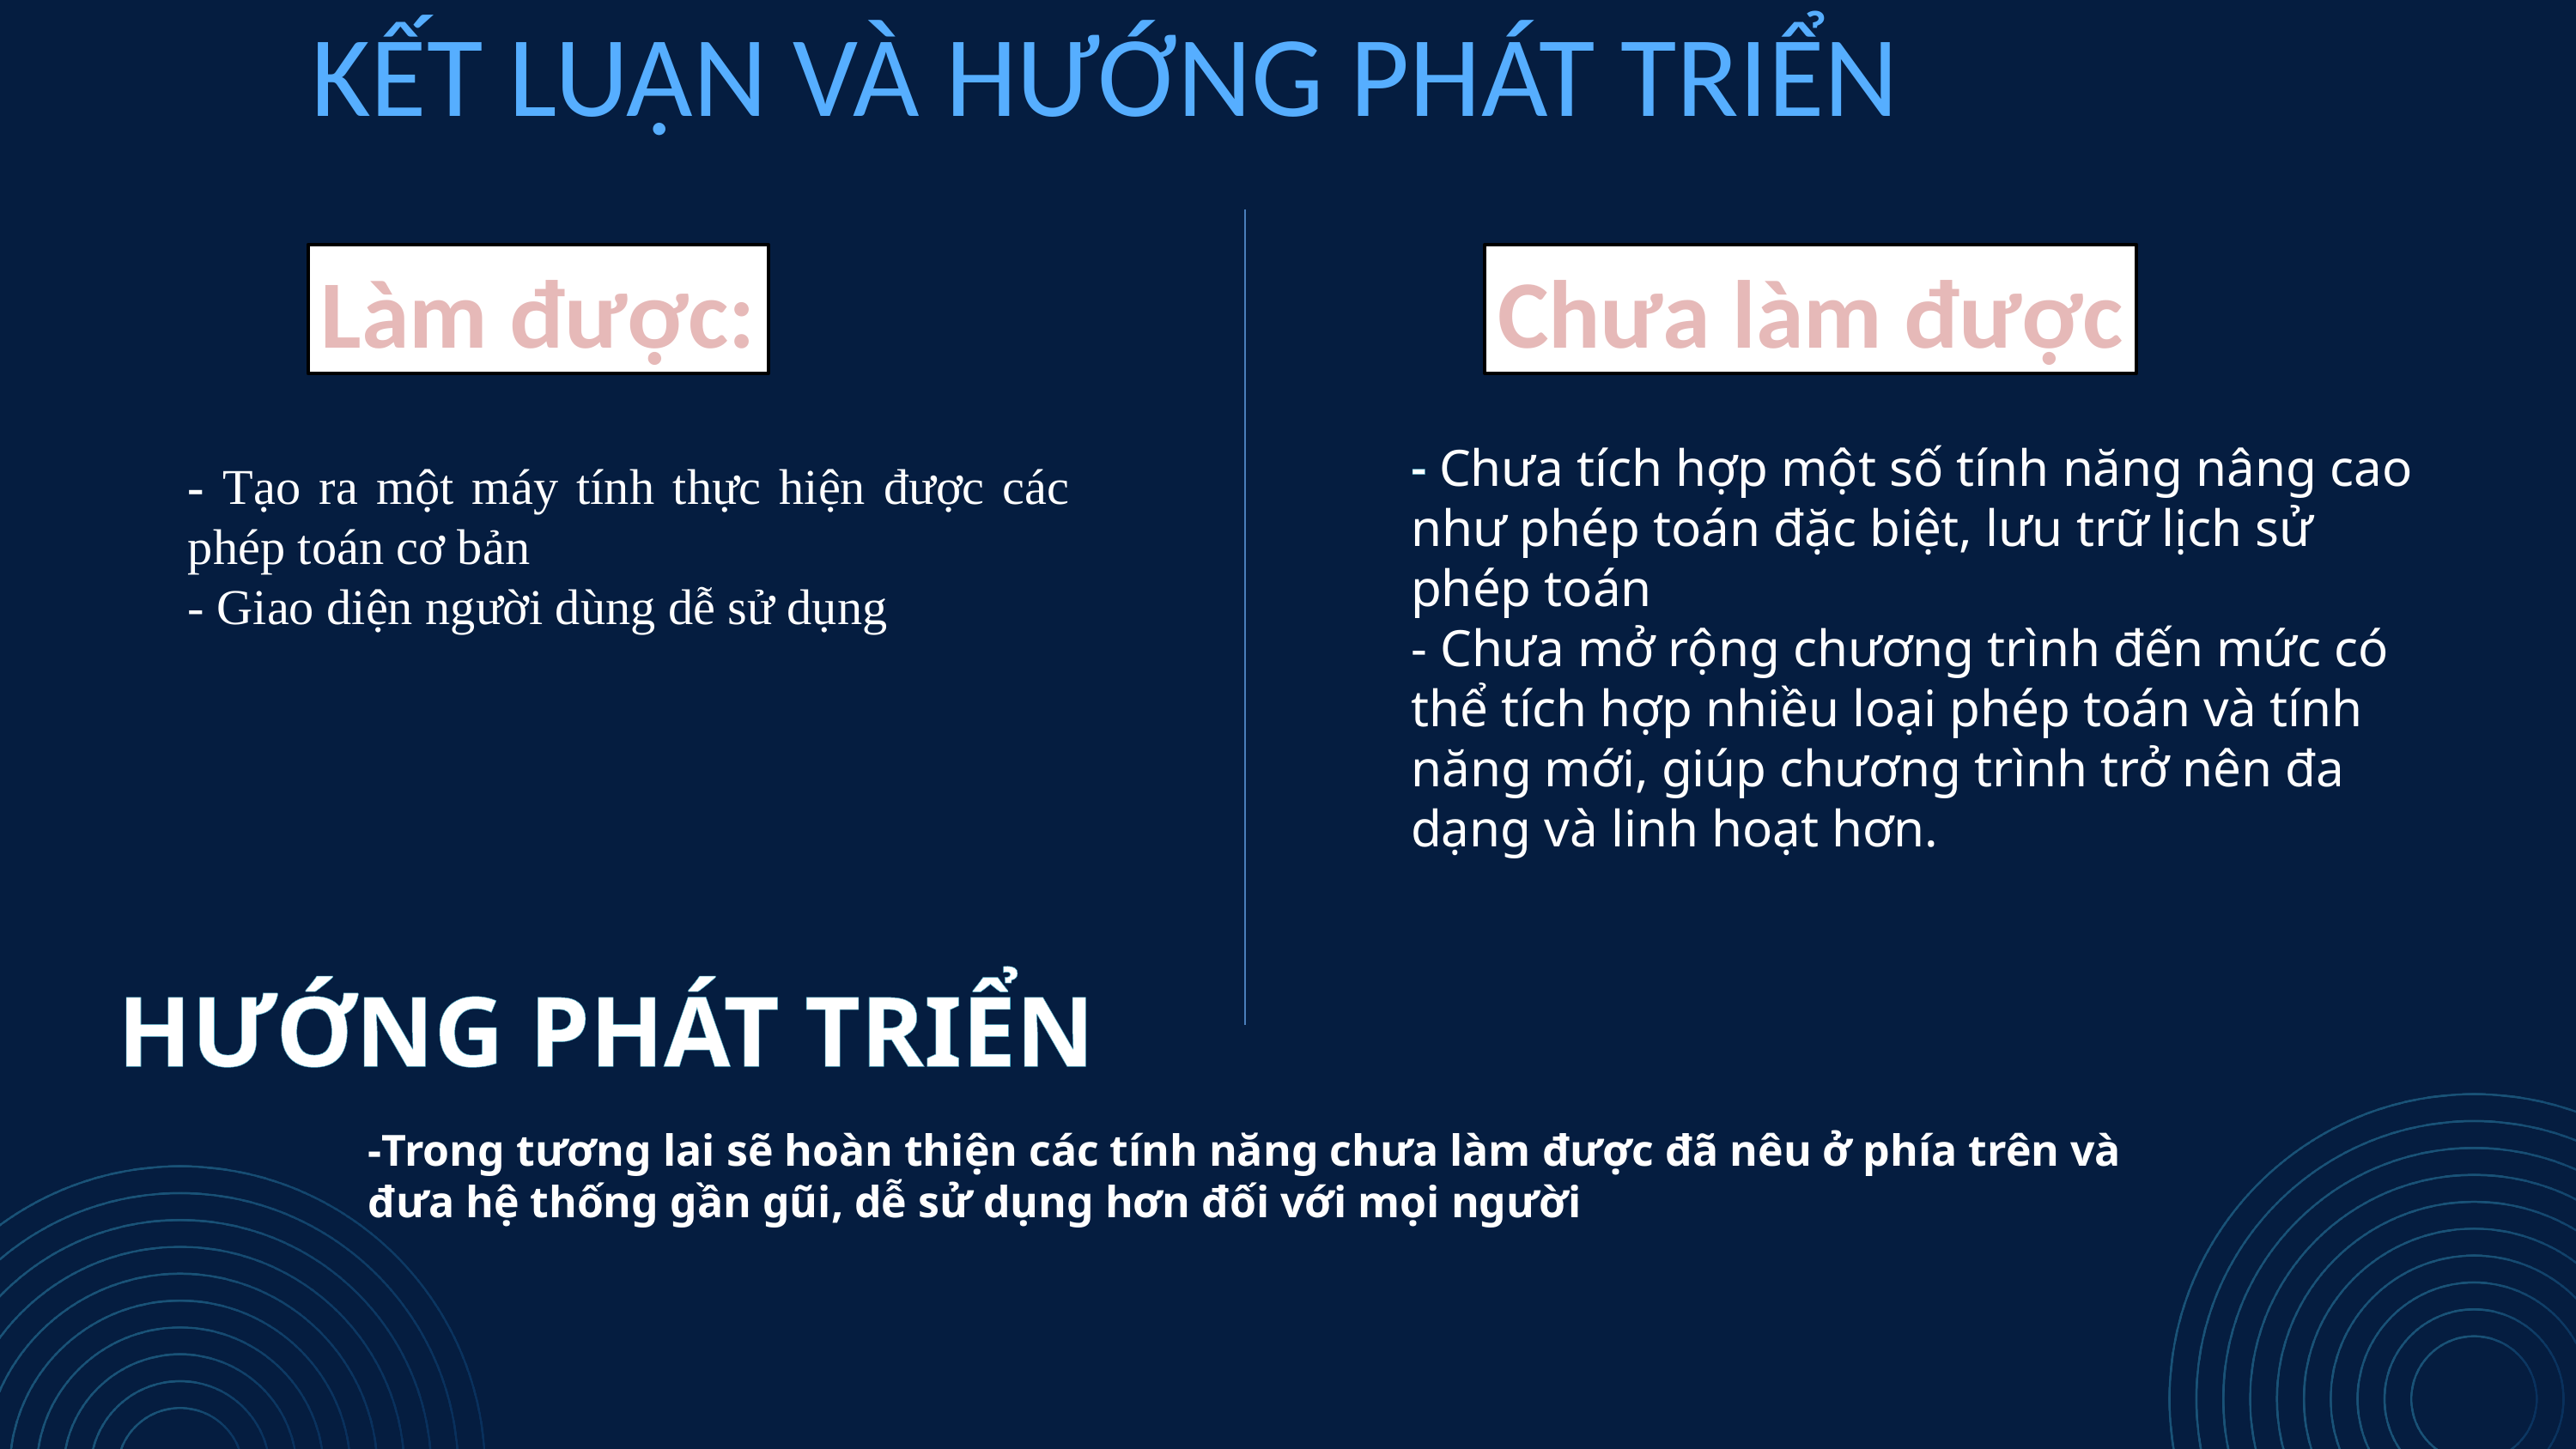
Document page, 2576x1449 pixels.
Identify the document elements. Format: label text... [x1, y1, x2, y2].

text_box -Trong tương lai sẽ hoàn thiện các tính năng chưa làm được đã nêu ở phía trên và đưa hệ thống gần gũi, dễ sử dụng hơn đối với mọi người [355, 1117, 2136, 1234]
text_box Làm được: [307, 243, 770, 375]
text_box - Chưa tích hợp một số tính năng nâng cao như phép toán đặc biệt, lưu trữ lịch sử phép toán - Chưa mở rộng chương trình đến mức có thể tích hợp nhiều loại phép toán và tính năng mới, giúp chương trình trở nên đa dạng và linh hoạt hơn. [1398, 429, 2442, 864]
text_box - Tạo ra một máy tính thực hiện được các phép toán cơ bản - Giao diện người dùng dễ sử dụng [187, 454, 1070, 635]
text_box [0, 1165, 486, 1449]
text_box KẾT LUẬN VÀ HƯỚNG PHÁT TRIỂN [311, 1, 2576, 140]
text_box [2167, 1093, 2576, 1449]
text_box HƯỚNG PHÁT TRIỂN [104, 963, 1109, 1093]
text_box Chưa làm được [1483, 243, 2138, 375]
